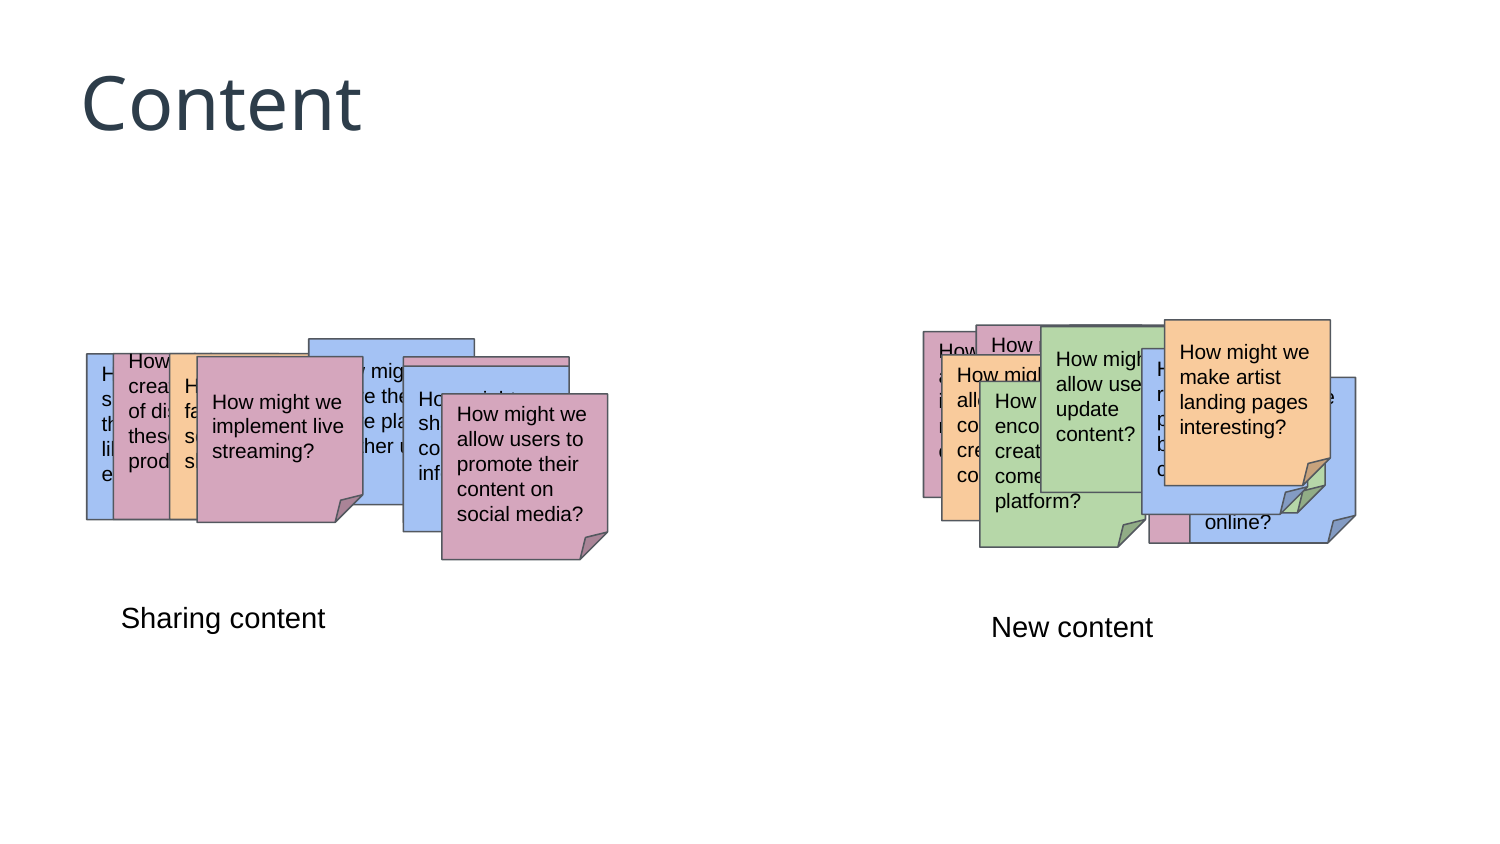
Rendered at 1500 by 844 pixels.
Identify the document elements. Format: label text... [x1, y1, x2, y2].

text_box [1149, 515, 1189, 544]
text_box How might we allow users to promote their content on social media? [441, 393, 608, 560]
text_box How might we share the entire playlist to other user? [308, 338, 475, 505]
text_box How might we implement live streaming? [197, 356, 363, 523]
text_box How might we allow users to create and upload their own videos online? [1189, 377, 1356, 544]
text_box How might we create a way of discovering these new products? [113, 353, 169, 520]
text_box How might we make artist landing pages interesting? [1164, 319, 1331, 486]
text_box How might we allow artists to collaboratively create content? [941, 354, 1040, 521]
text_box How might we allow users to update content? [1040, 326, 1164, 493]
title Content [75, 50, 1425, 148]
text_box New content [976, 601, 1345, 651]
text_box How might we attract independent music composers ? [923, 331, 976, 498]
text_box Sharing content [106, 592, 620, 643]
text_box How might we convert book authors to other media? [1283, 464, 1326, 513]
text_box How might we share local concert information? [403, 366, 570, 532]
text_box How might we incentivize user on uploading own music? [976, 325, 1069, 354]
text_box How might we encourage creators to come to our platform? [979, 381, 1146, 548]
text_box How might we share music that a user is likely to enjoy? [86, 353, 113, 520]
text_box How might we facilitate easy social sharing? [169, 353, 308, 520]
text_box How might we reward publishers for better content? [1141, 348, 1308, 515]
text_box How might we let user to share music in all the social media? [403, 356, 570, 366]
